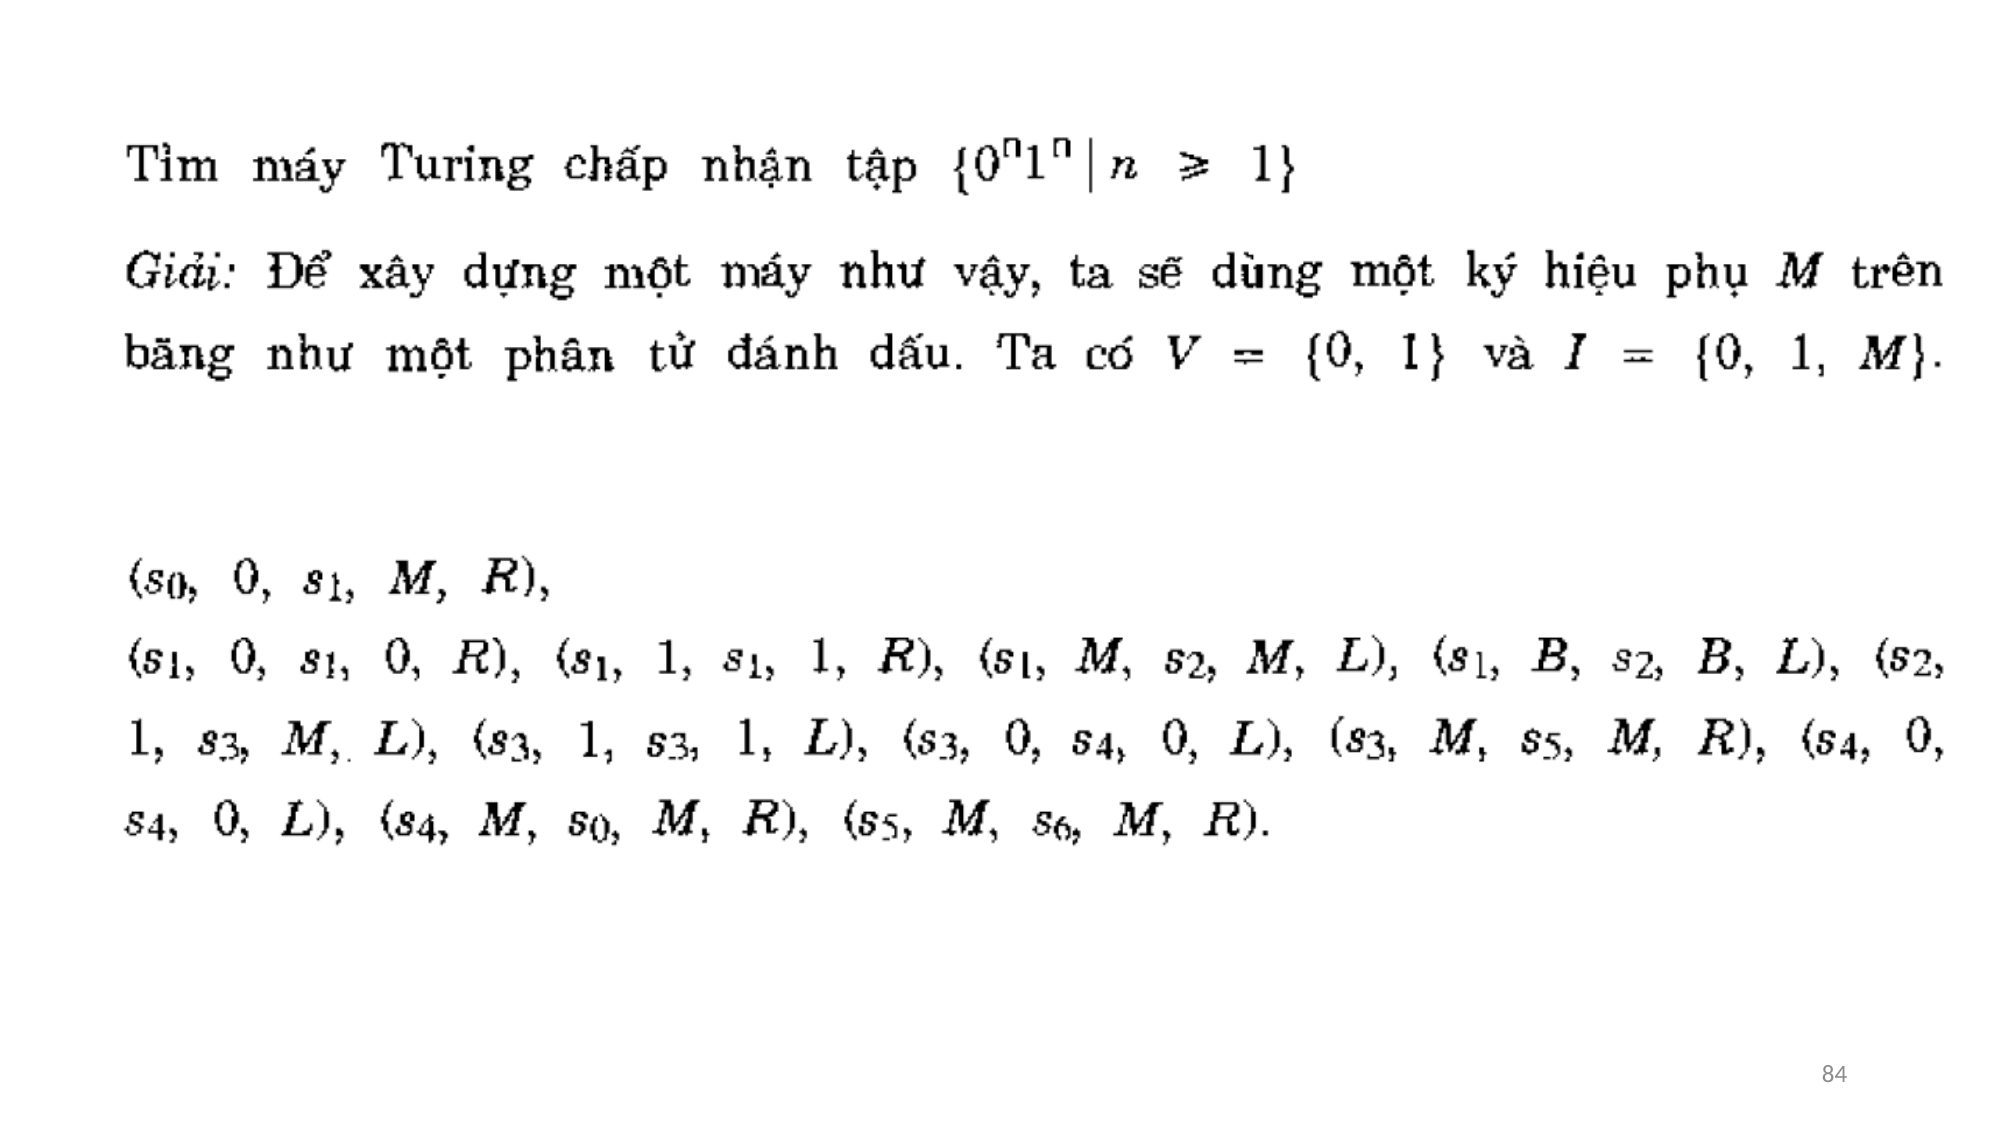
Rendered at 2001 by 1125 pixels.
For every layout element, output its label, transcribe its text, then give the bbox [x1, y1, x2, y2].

picture [108, 122, 1961, 393]
picture [110, 536, 1961, 870]
slide_number 84 [1412, 1042, 1863, 1103]
